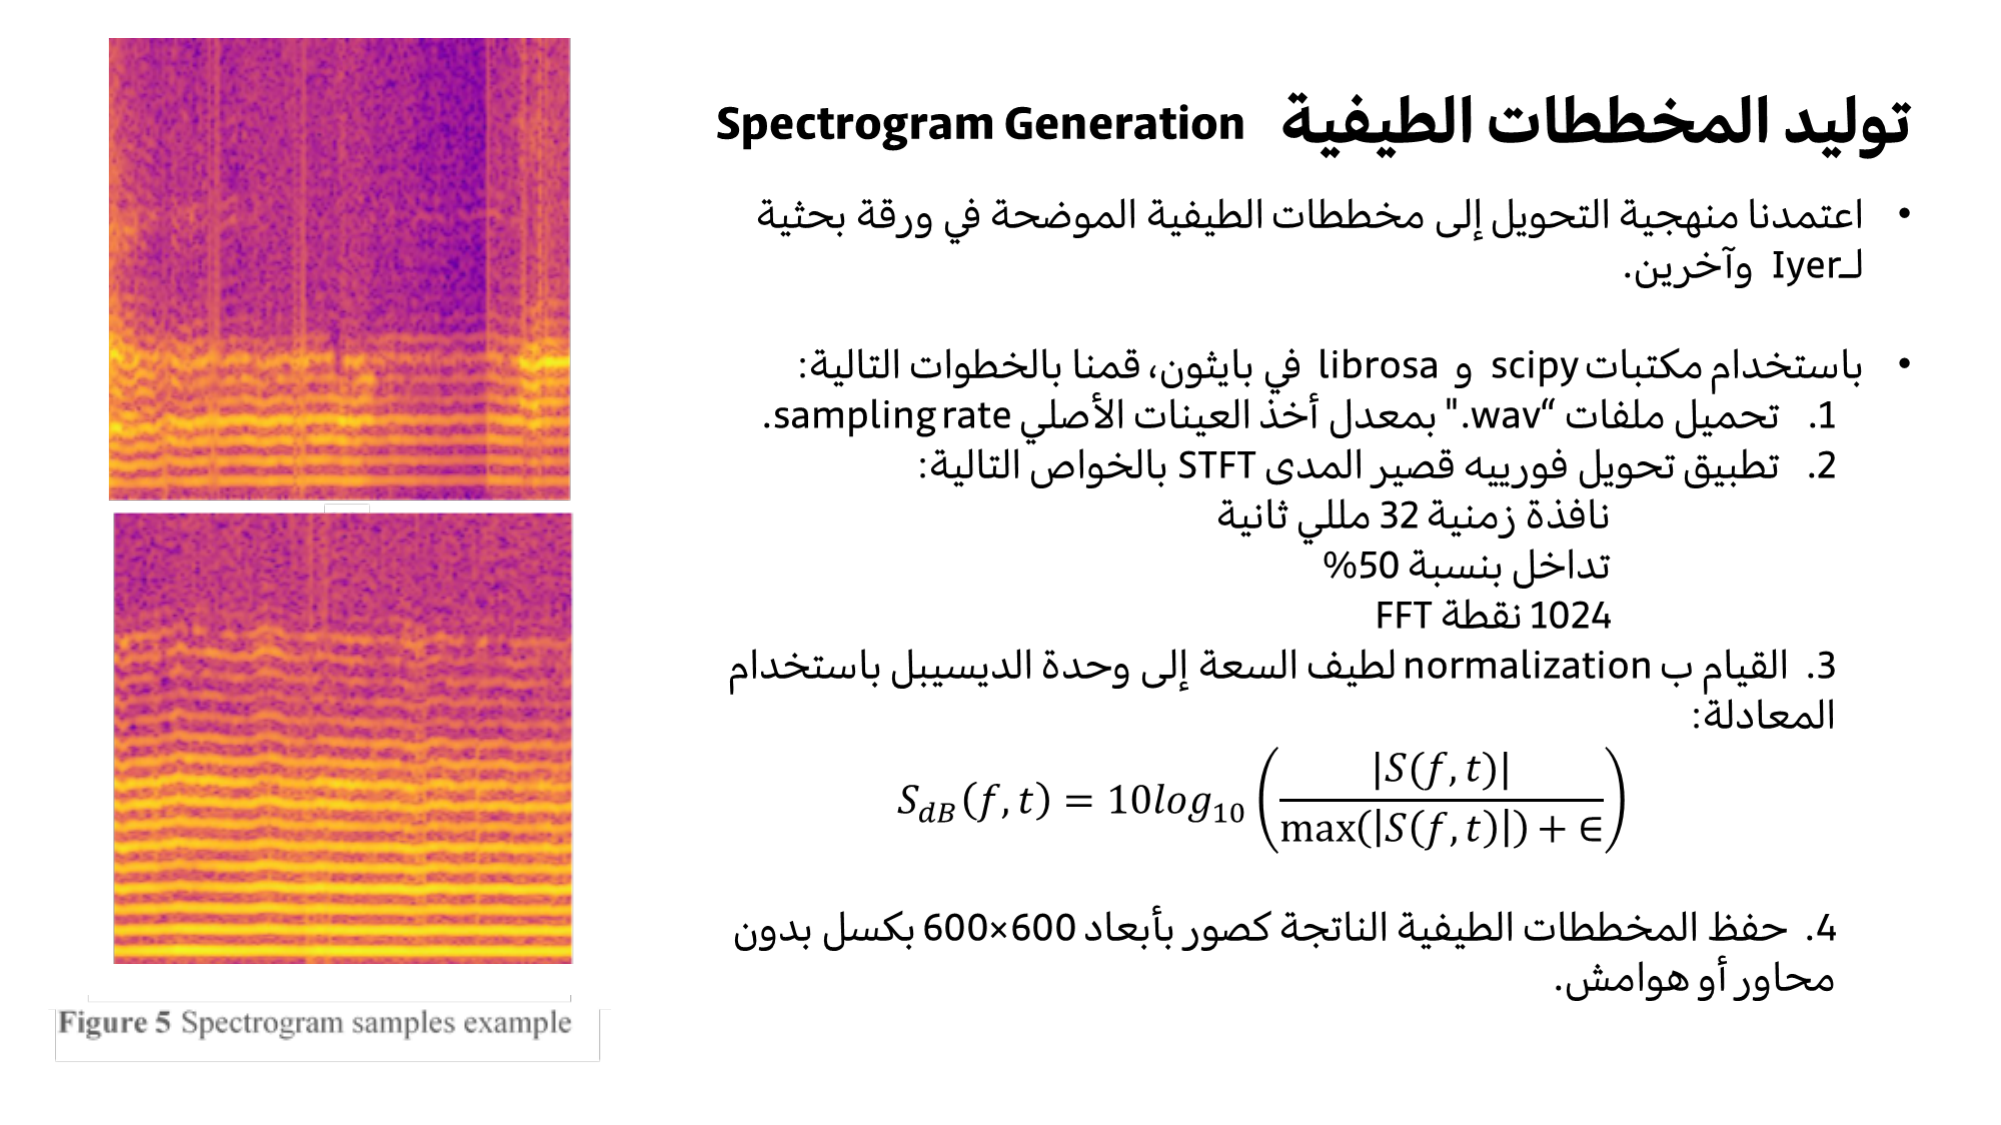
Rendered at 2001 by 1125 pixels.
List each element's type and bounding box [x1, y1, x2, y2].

picture [674, 63, 1952, 1031]
picture [48, 995, 612, 1065]
picture [83, 38, 577, 964]
